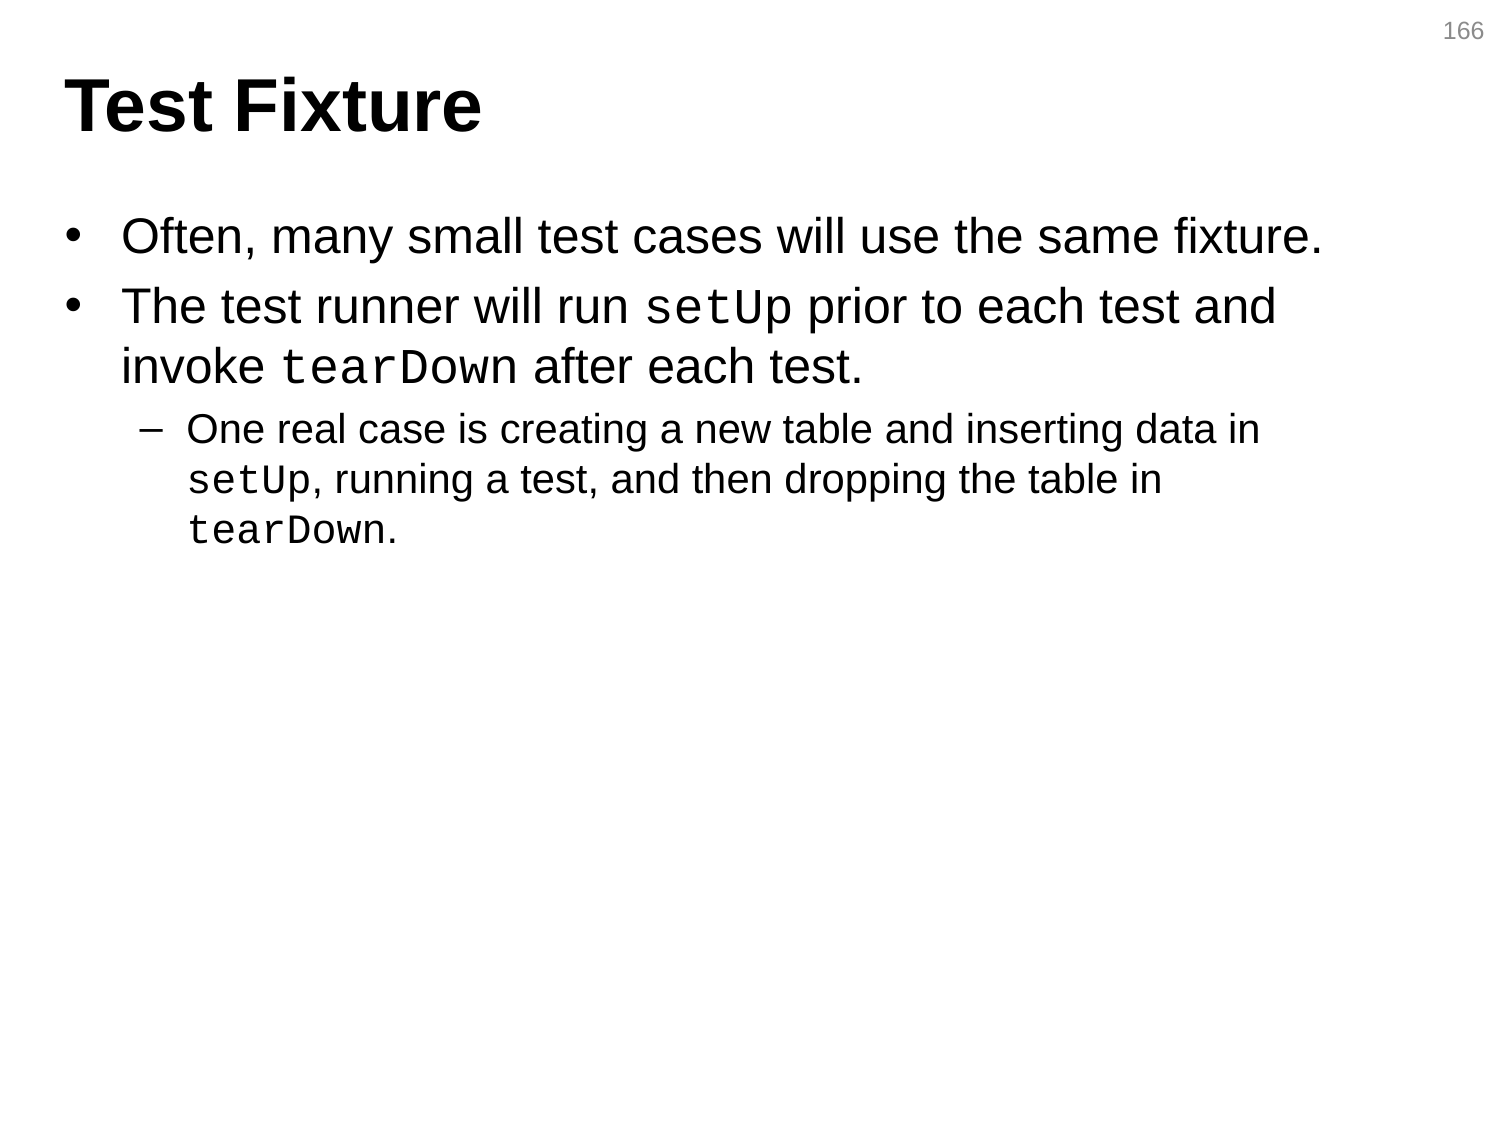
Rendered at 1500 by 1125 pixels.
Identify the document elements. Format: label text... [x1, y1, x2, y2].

title Test Fixture [49, 7, 1400, 195]
slide_number 166 [1149, 0, 1500, 60]
list Often, many small test cases will use the same fixture. The test runner will run setUp prior to each test and invoke tearDown after each test. One real case is creating a new table and inserting data in setUp, running a test, and then dropping the table in tearDown. [49, 196, 1400, 939]
